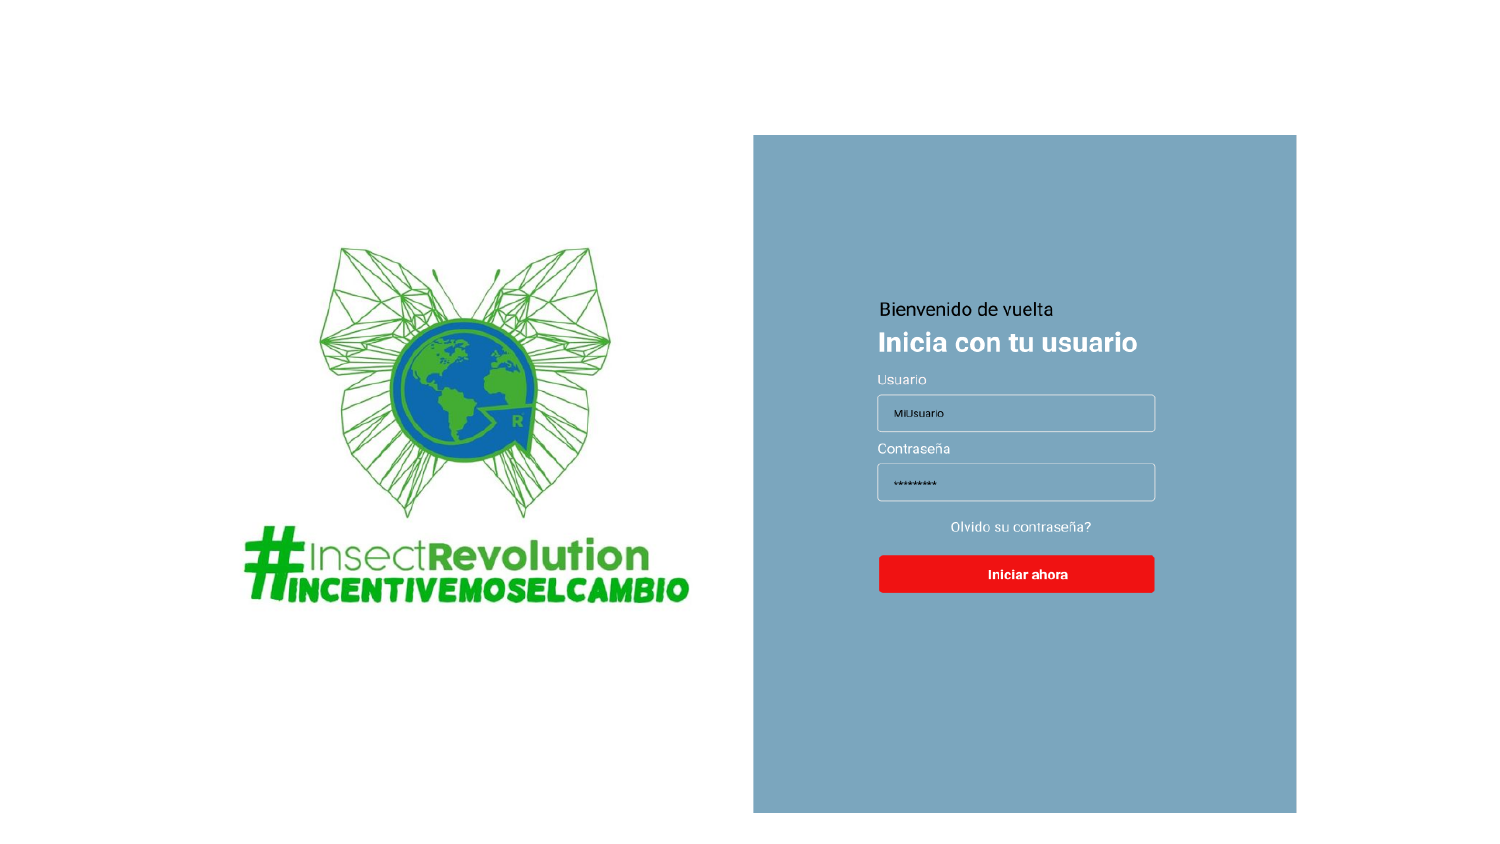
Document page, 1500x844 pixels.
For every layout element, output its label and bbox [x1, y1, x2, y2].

picture [154, 134, 1298, 813]
